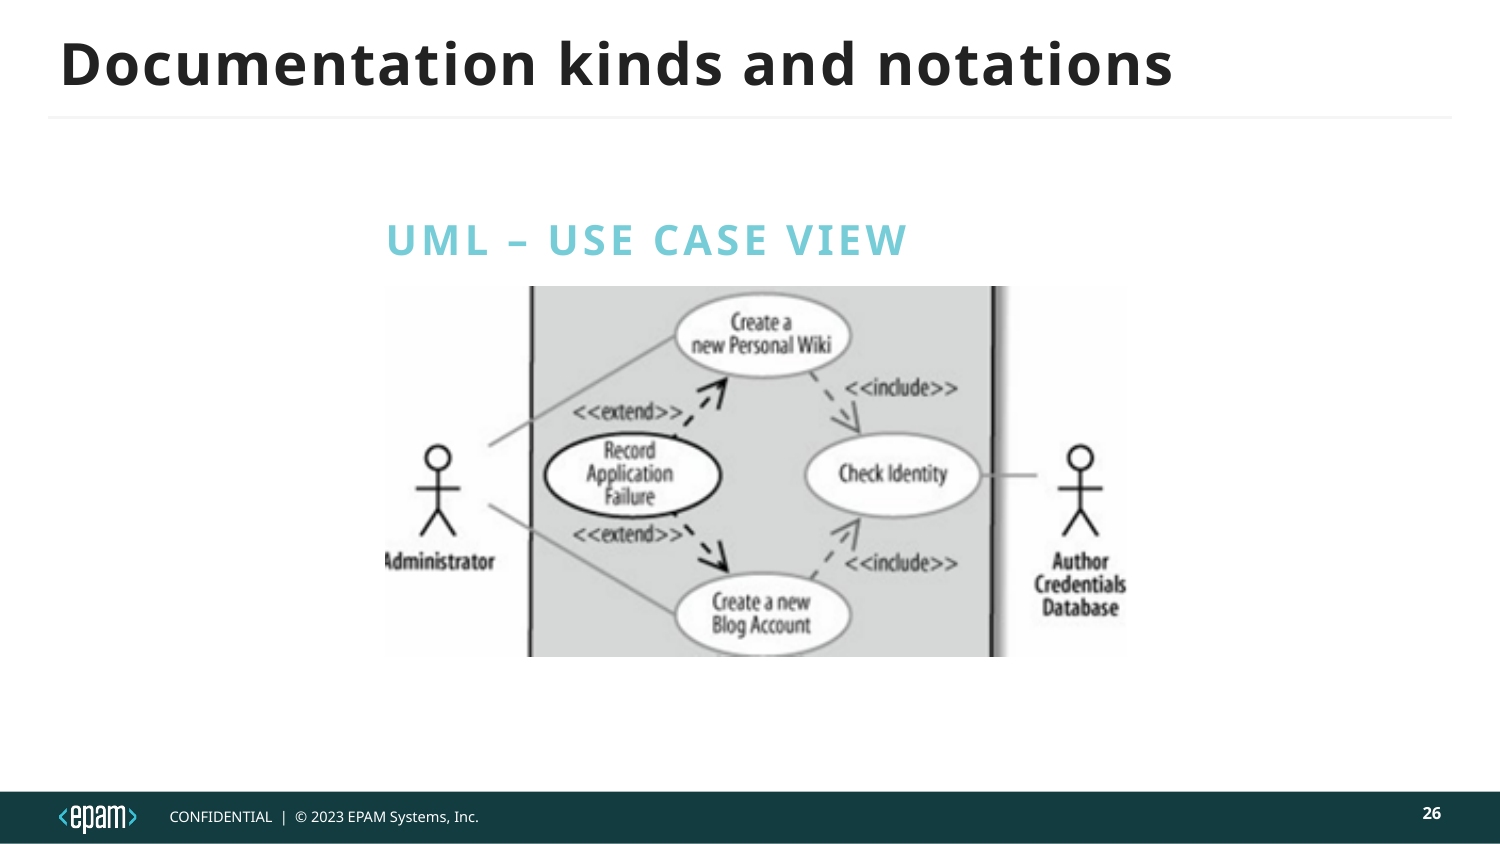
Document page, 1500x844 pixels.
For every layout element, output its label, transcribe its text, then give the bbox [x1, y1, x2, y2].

title Documentation kinds and notations [59, 37, 1442, 87]
text_box Uml – use case view [385, 230, 841, 286]
picture [385, 286, 1137, 657]
slide_number 26 [1216, 791, 1442, 844]
